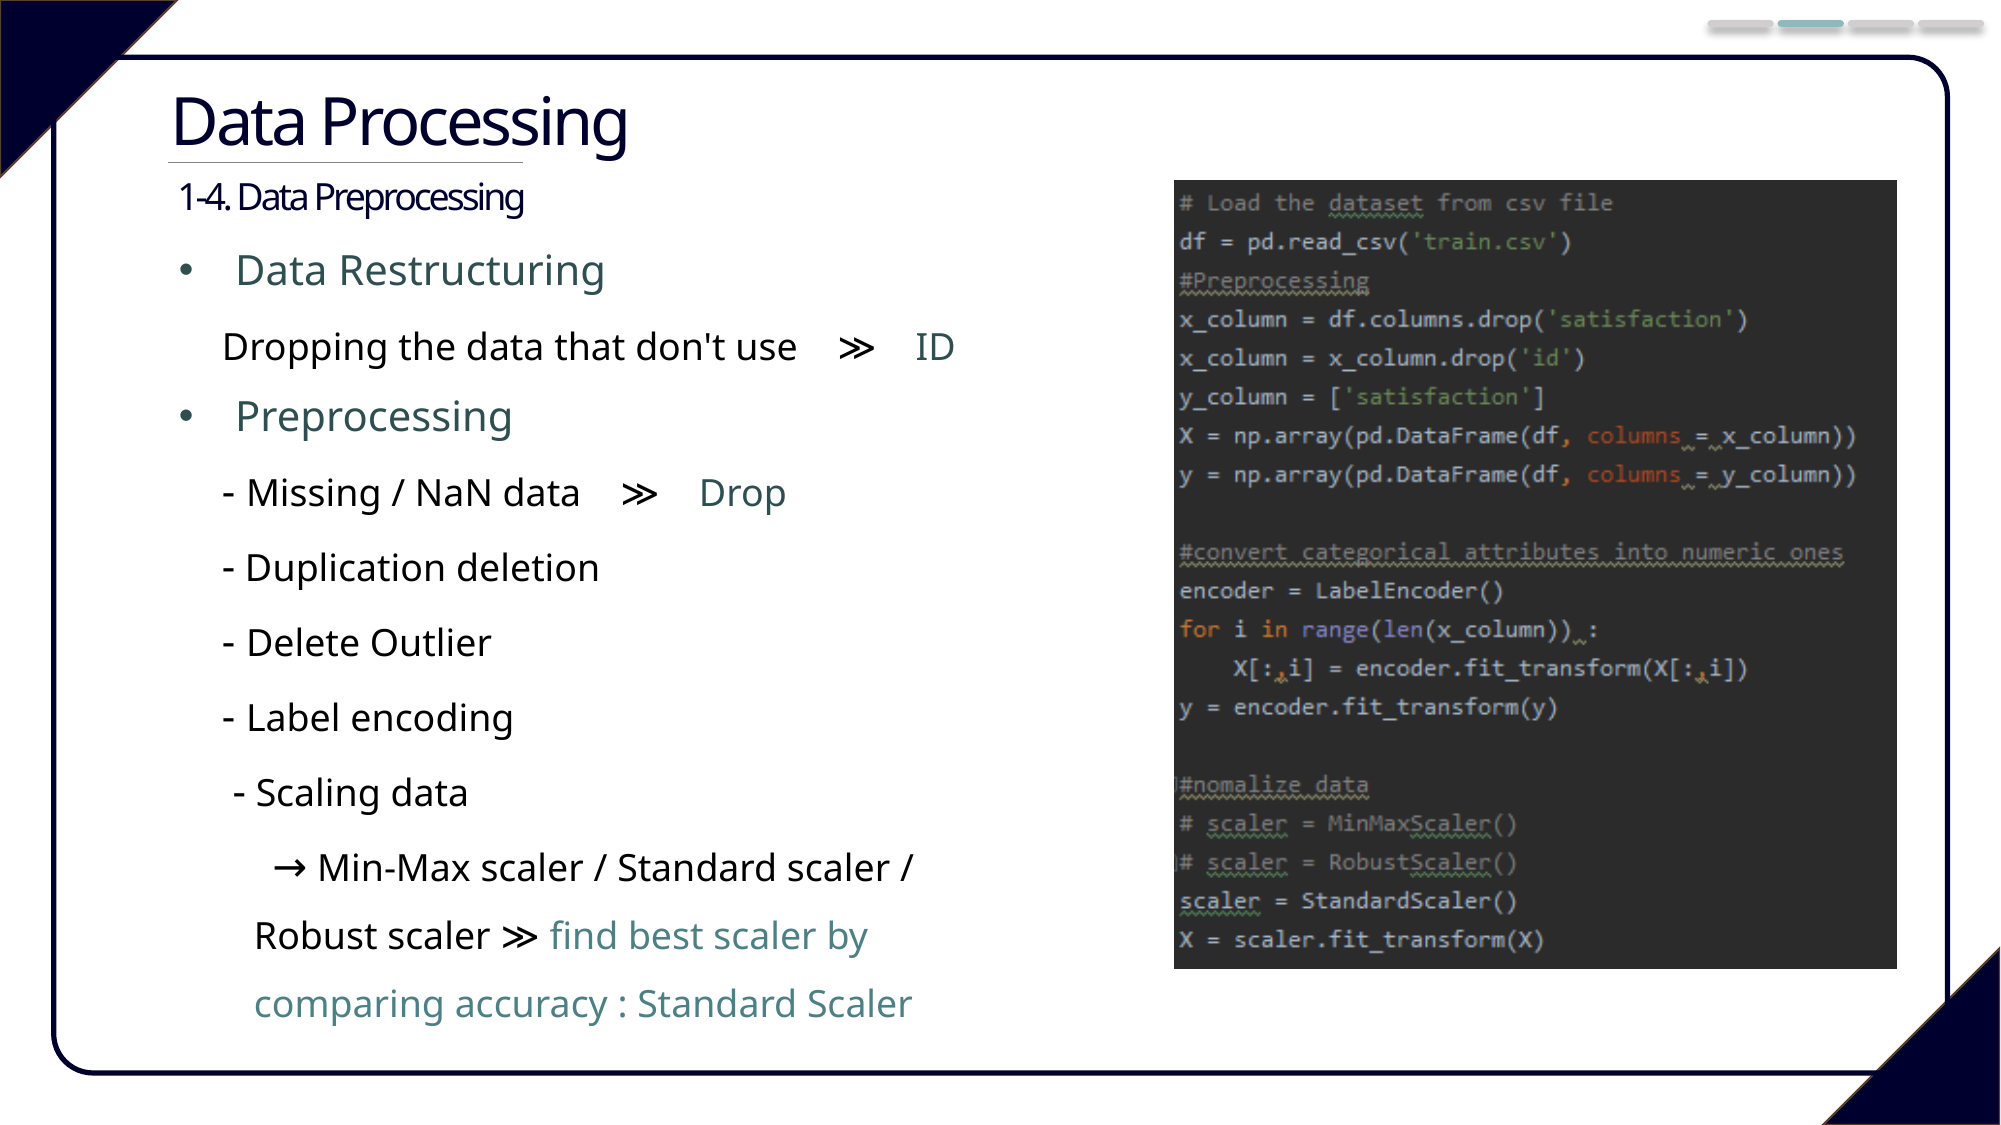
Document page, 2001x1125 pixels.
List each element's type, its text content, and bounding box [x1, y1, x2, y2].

text_box 1-4. Data Preprocessing [162, 165, 542, 225]
text_box [52, 56, 1949, 1075]
text_box Preprocessing - Missing / NaN data ≫ Drop - Duplication deletion - Delete Outlier - Label encoding - Scaling data → Min-Max scaler / Standard scaler / Robust scaler ≫ find best scaler by comparing accuracy : Standard Scaler [164, 382, 1035, 1108]
picture [1174, 180, 1897, 969]
text_box Data Restructuring Dropping the data that don't use ≫ ID [164, 236, 1174, 377]
